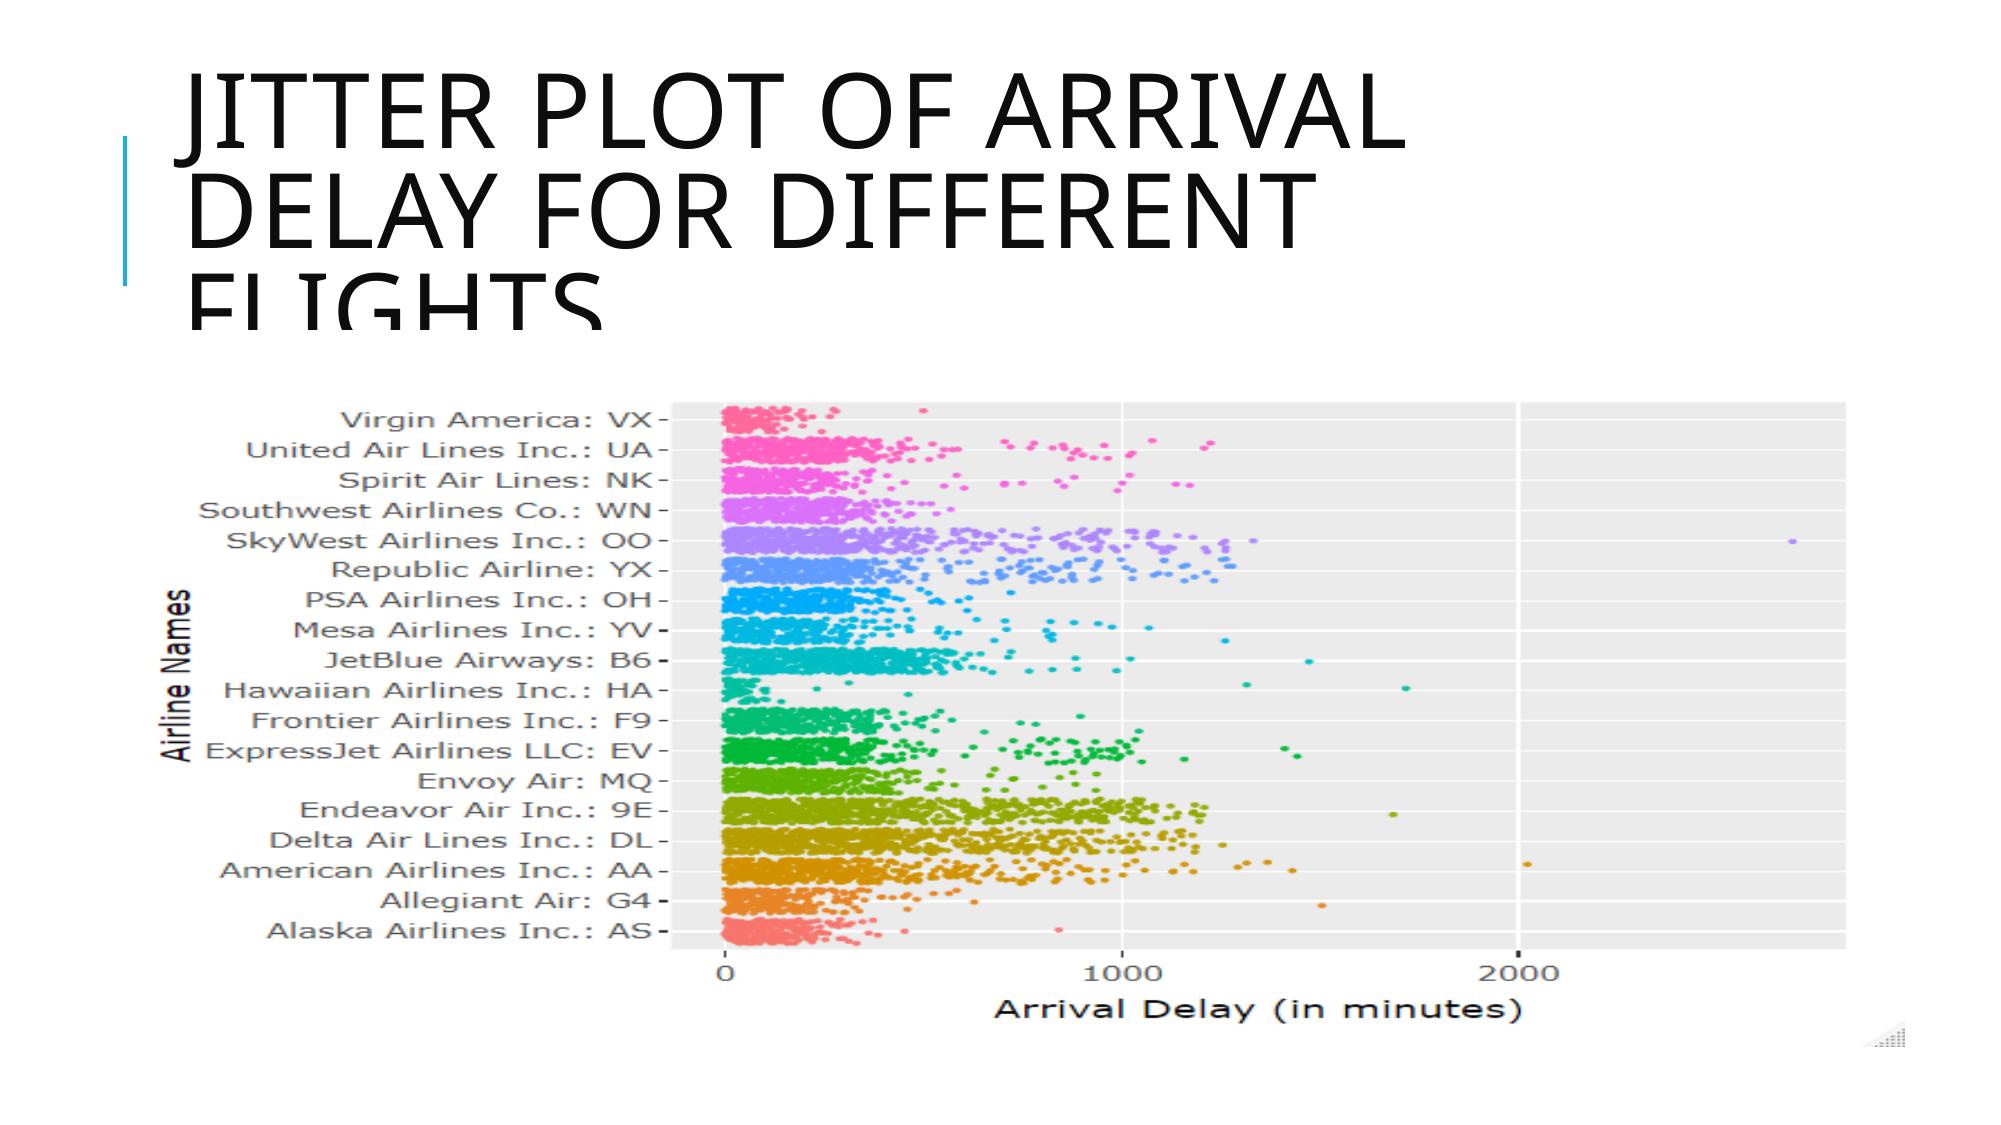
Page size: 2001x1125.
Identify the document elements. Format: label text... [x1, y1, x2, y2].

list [94, 329, 1906, 1047]
title Jitter Plot of Arrival Delay for Different Flights [168, 96, 1763, 325]
